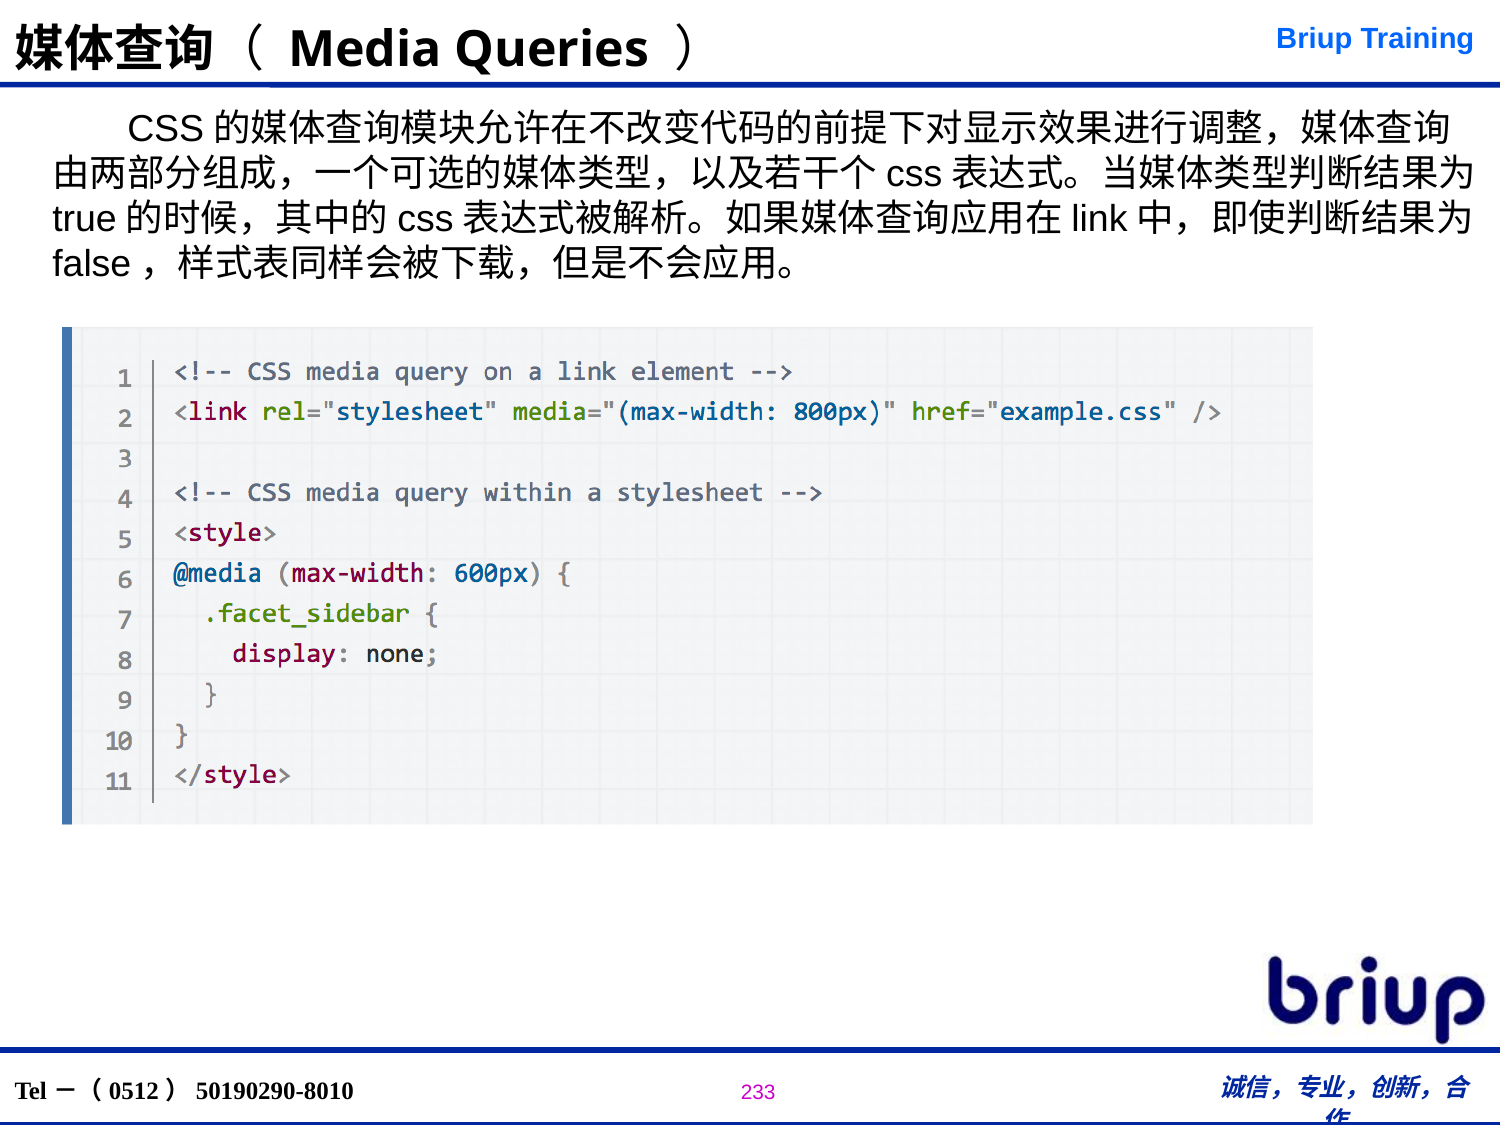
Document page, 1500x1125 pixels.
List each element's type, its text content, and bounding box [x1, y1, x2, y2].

picture [49, 322, 1313, 825]
list CSS的媒体查询模块允许在不改变代码的前提下对显示效果进行调整，媒体查询由两部分组成，一个可选的媒体类型，以及若干个css表达式。当媒体类型判断结果为true的时候，其中的css表达式被解析。如果媒体查询应用在link中，即使判断结果为false，样式表同样会被下载，但是不会应用。 [0, 96, 1500, 1051]
title 媒体查询（ Media Queries ） [0, 0, 1251, 85]
